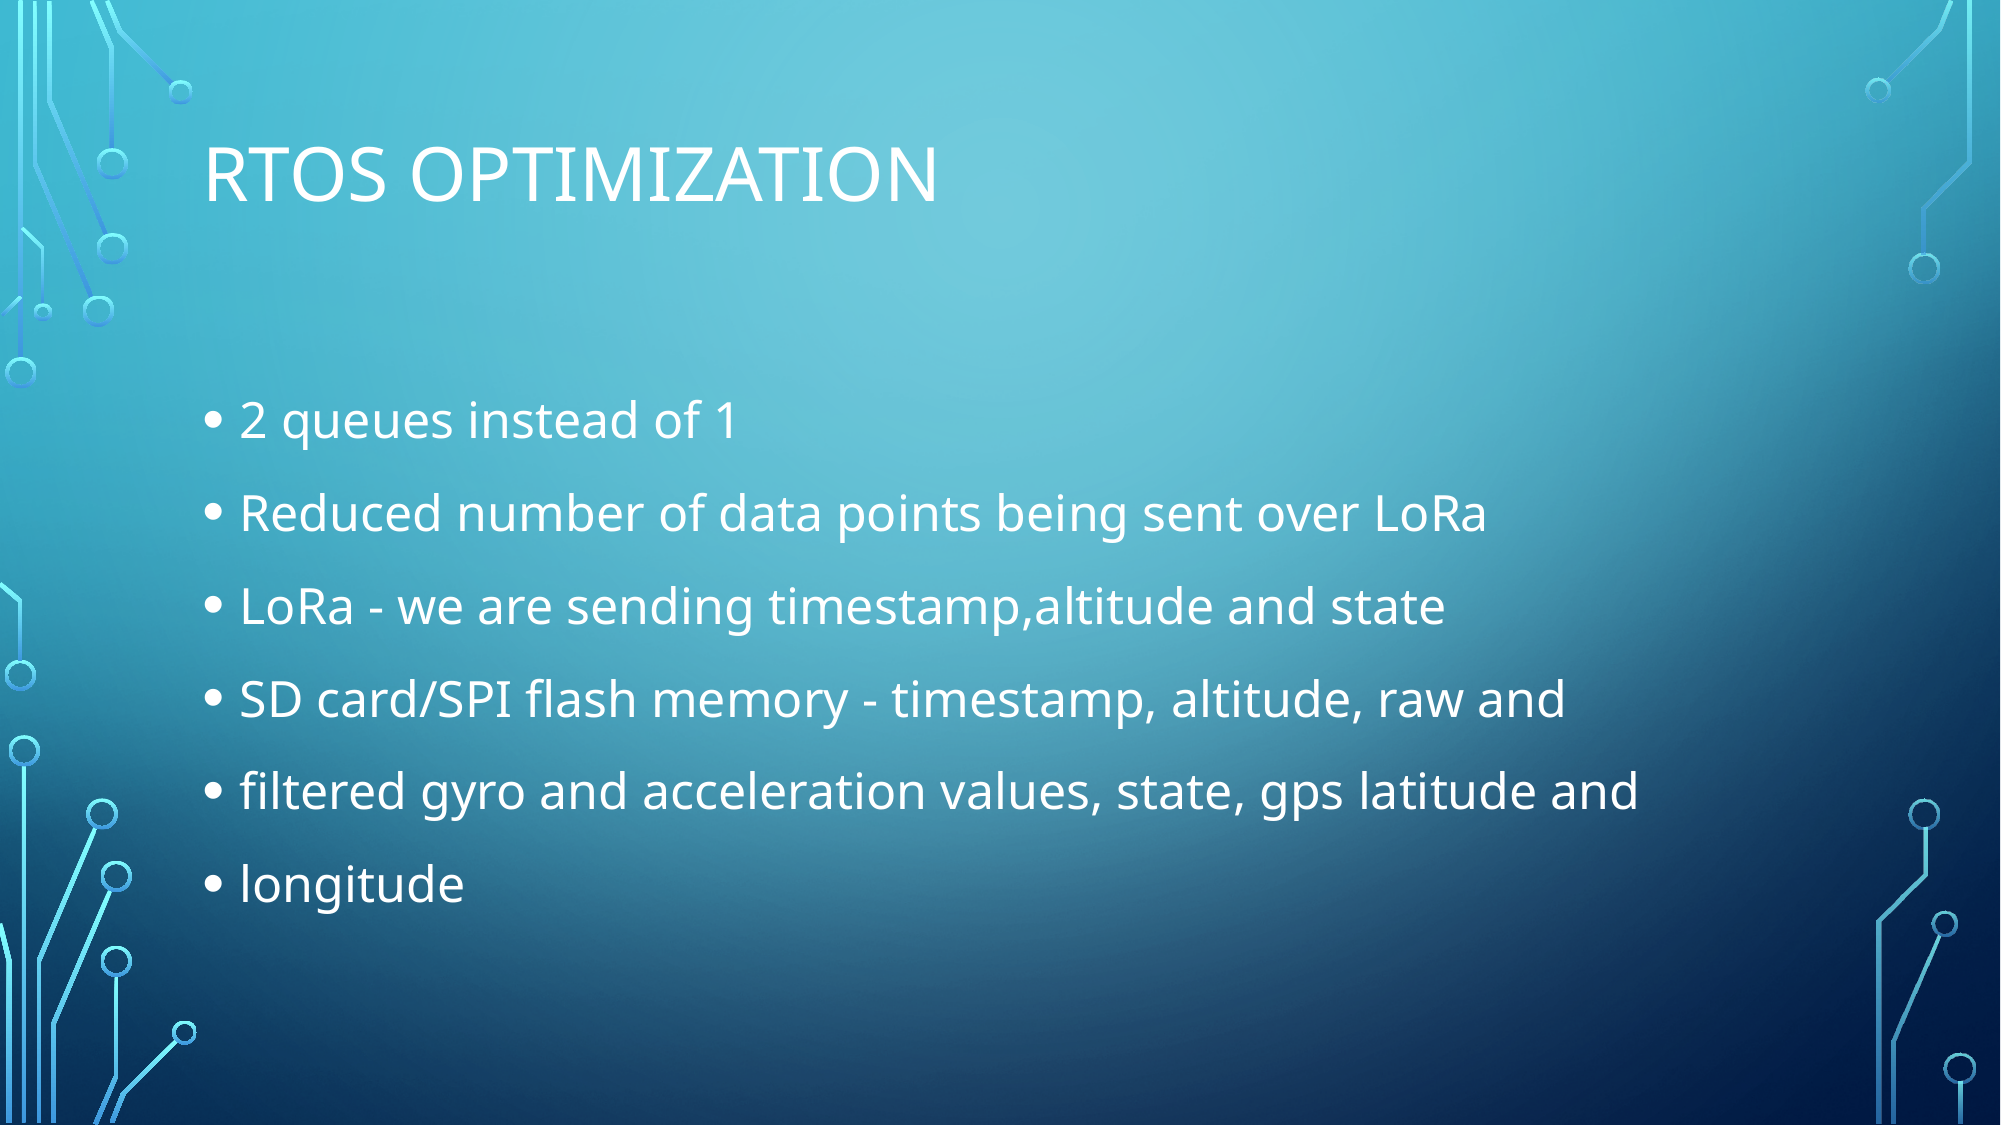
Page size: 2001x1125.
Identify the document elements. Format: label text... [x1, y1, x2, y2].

list 2 queues instead of 1 Reduced number of data points being sent over LoRa LoRa - we are sending timestamp,altitude and state SD card/SPI flash memory - timestamp, altitude, raw and filtered gyro and acceleration values, state, gps latitude and longitude [187, 369, 1813, 950]
title RTOS optimization [187, 101, 1813, 344]
